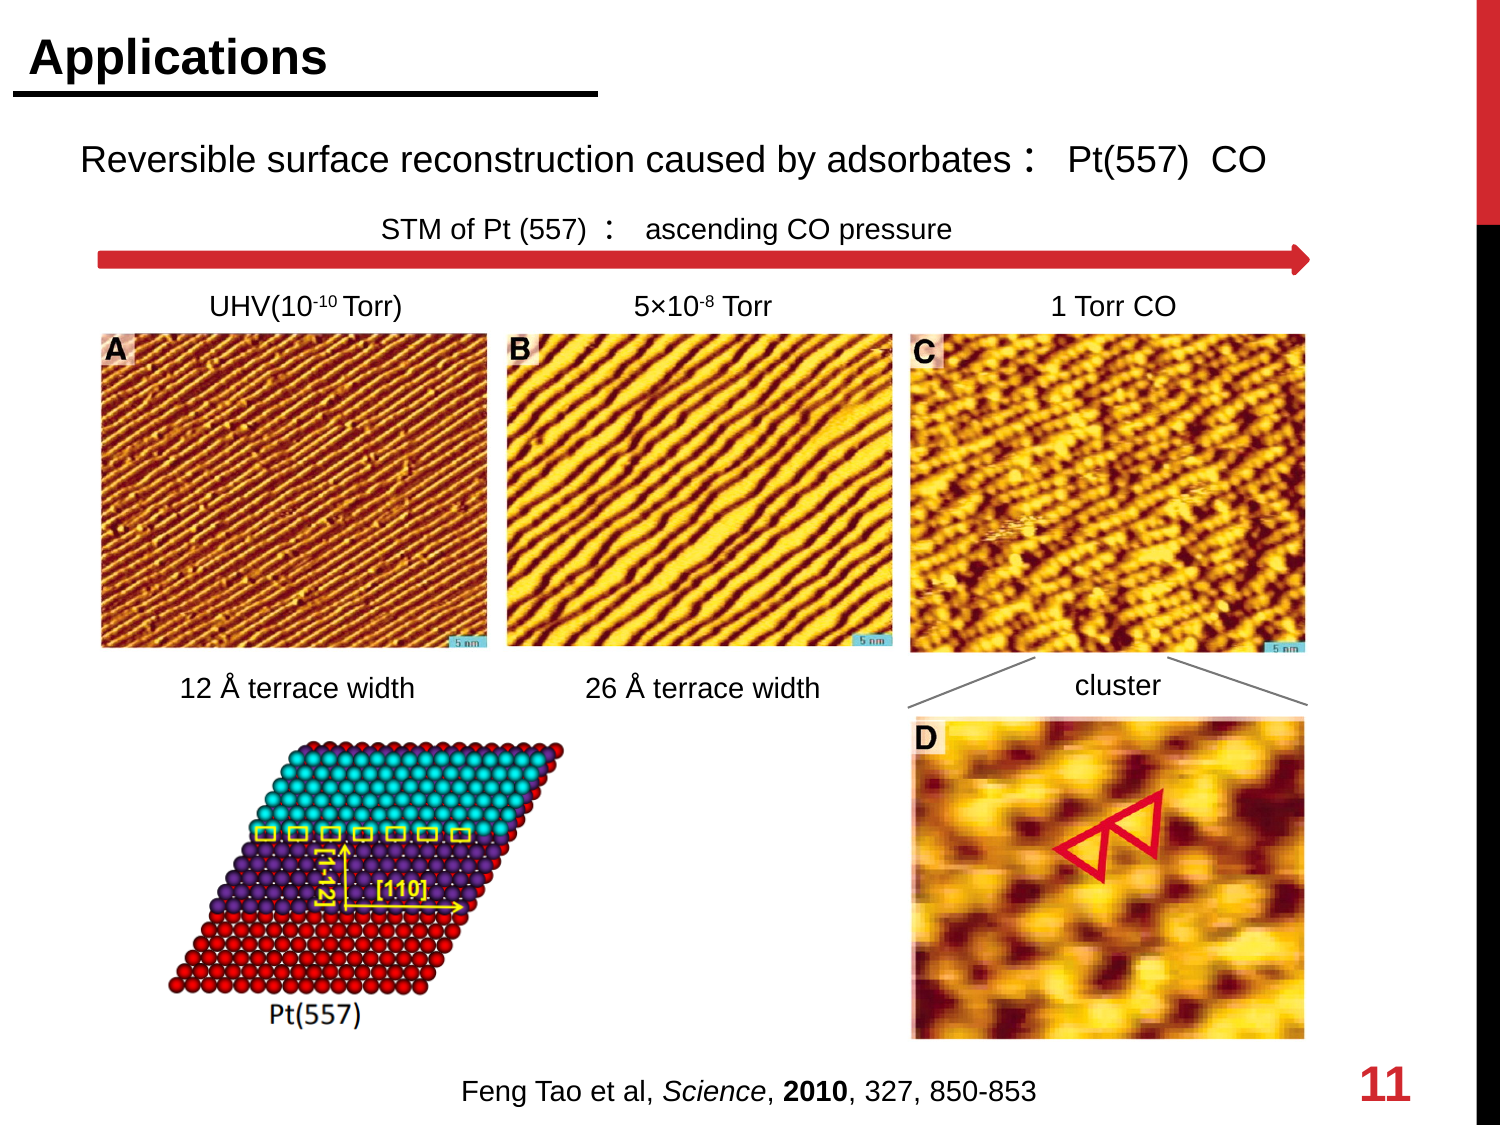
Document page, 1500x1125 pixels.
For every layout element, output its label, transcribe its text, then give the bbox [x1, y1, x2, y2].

picture [907, 330, 1321, 660]
text_box cluster [1042, 665, 1168, 709]
text_box 5×10-8 Torr [555, 279, 852, 325]
text_box 1 Torr CO [1035, 279, 1192, 325]
text_box STM of Pt (557) ： ascending CO pressure [301, 203, 1041, 253]
text_box 12 Å terrace width [149, 665, 446, 712]
text_box 26 Å terrace width [555, 665, 852, 712]
text_box Applications [13, 16, 1194, 92]
picture [99, 330, 897, 660]
text_box UHV(10-10 Torr) [157, 279, 454, 325]
text_box Feng Tao et al, Science, 2010, 327, 850-853 [446, 1065, 1053, 1115]
picture [907, 716, 1309, 1046]
slide_number 11 [1343, 1051, 1500, 1112]
text_box Reversible surface reconstruction caused by adsorbates：Pt(557) CO [65, 128, 1293, 188]
picture [129, 723, 588, 1039]
text_box [97, 244, 1310, 276]
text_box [907, 656, 1036, 709]
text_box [1166, 656, 1309, 706]
